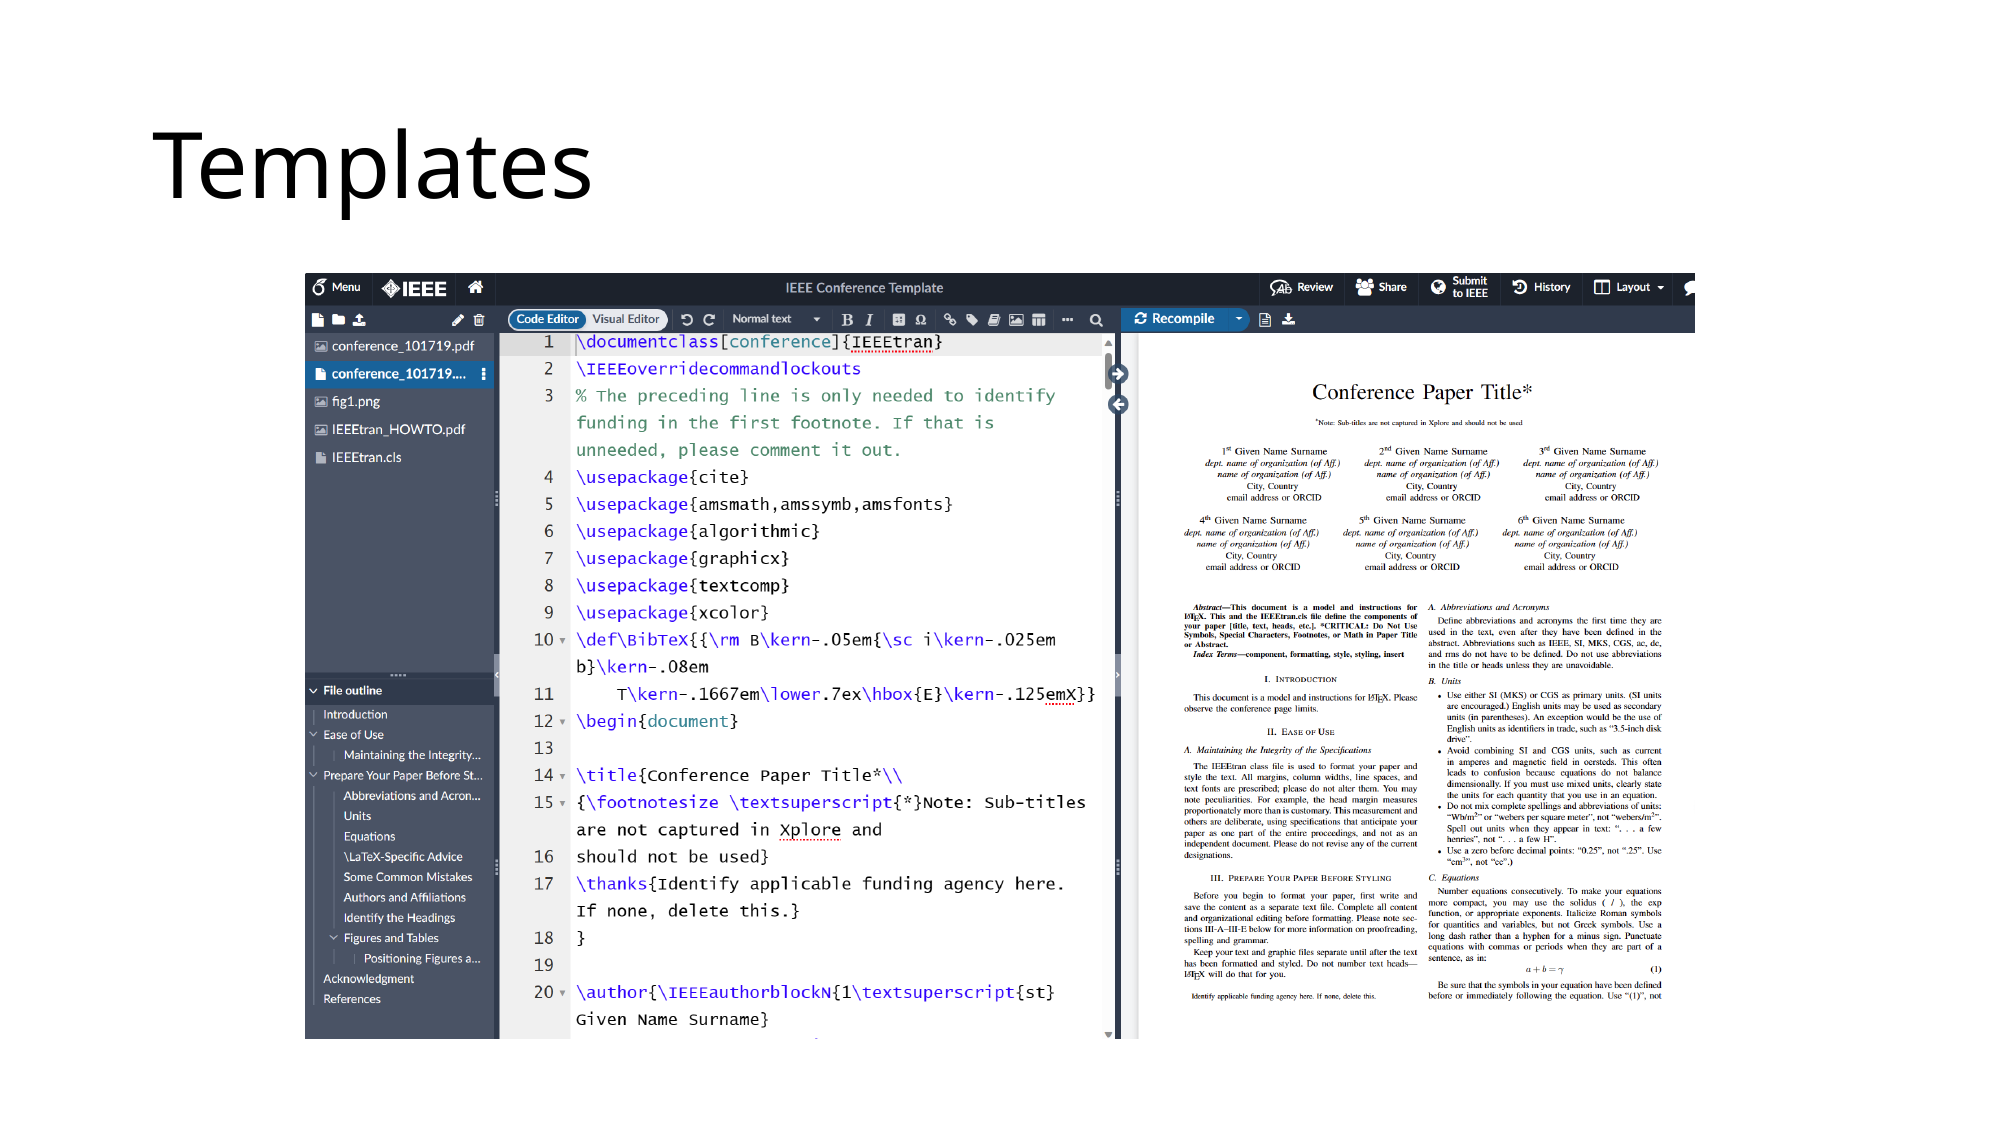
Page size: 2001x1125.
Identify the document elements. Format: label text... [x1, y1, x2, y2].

title Templates [137, 59, 1863, 278]
picture [305, 273, 1695, 1039]
